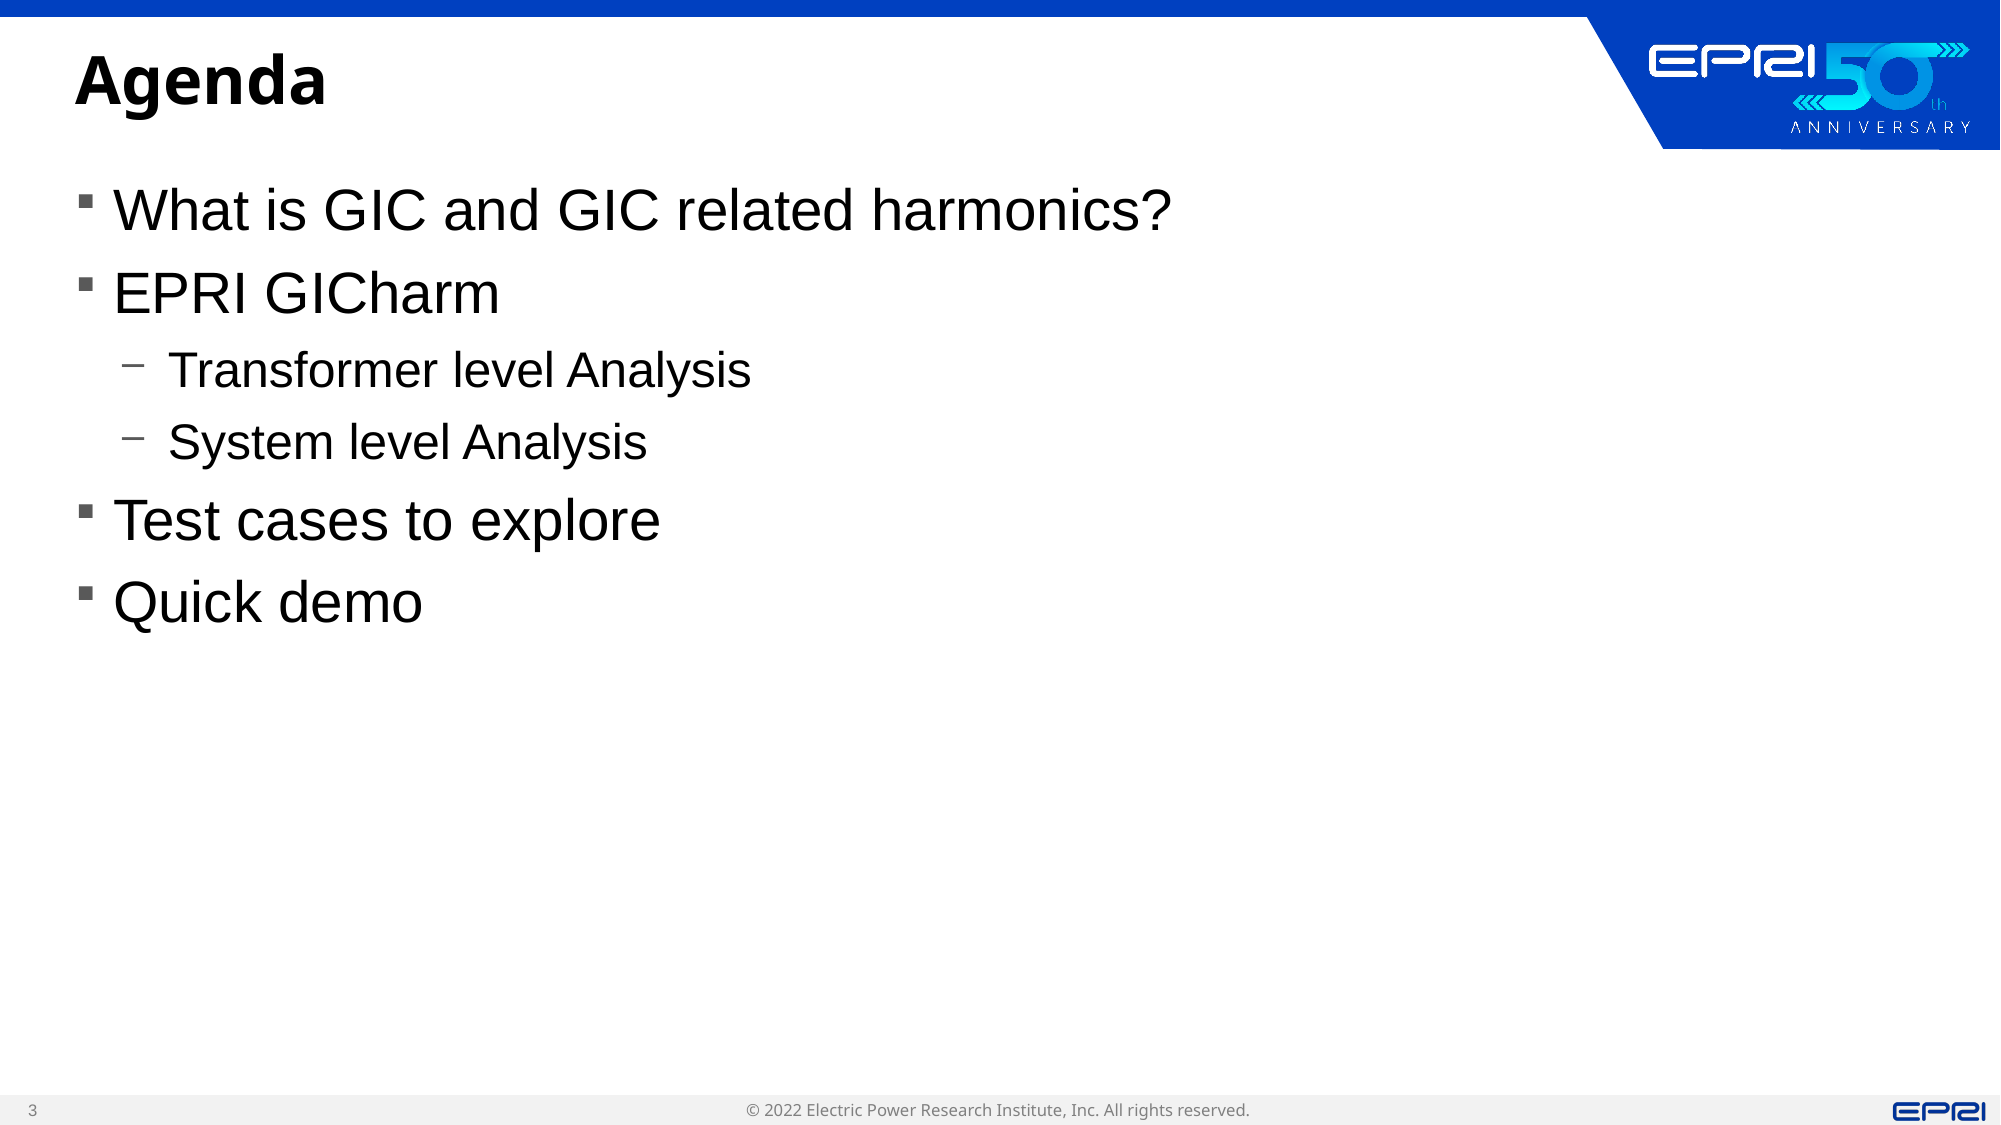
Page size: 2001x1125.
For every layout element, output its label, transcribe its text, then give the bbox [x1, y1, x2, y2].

list What is GIC and GIC related harmonics? EPRI GICharm Transformer level Analysis System level Analysis Test cases to explore Quick demo [59, 164, 1936, 1051]
picture [1634, 0, 2000, 150]
picture [1892, 1102, 1986, 1121]
title Agenda [59, 29, 1636, 151]
